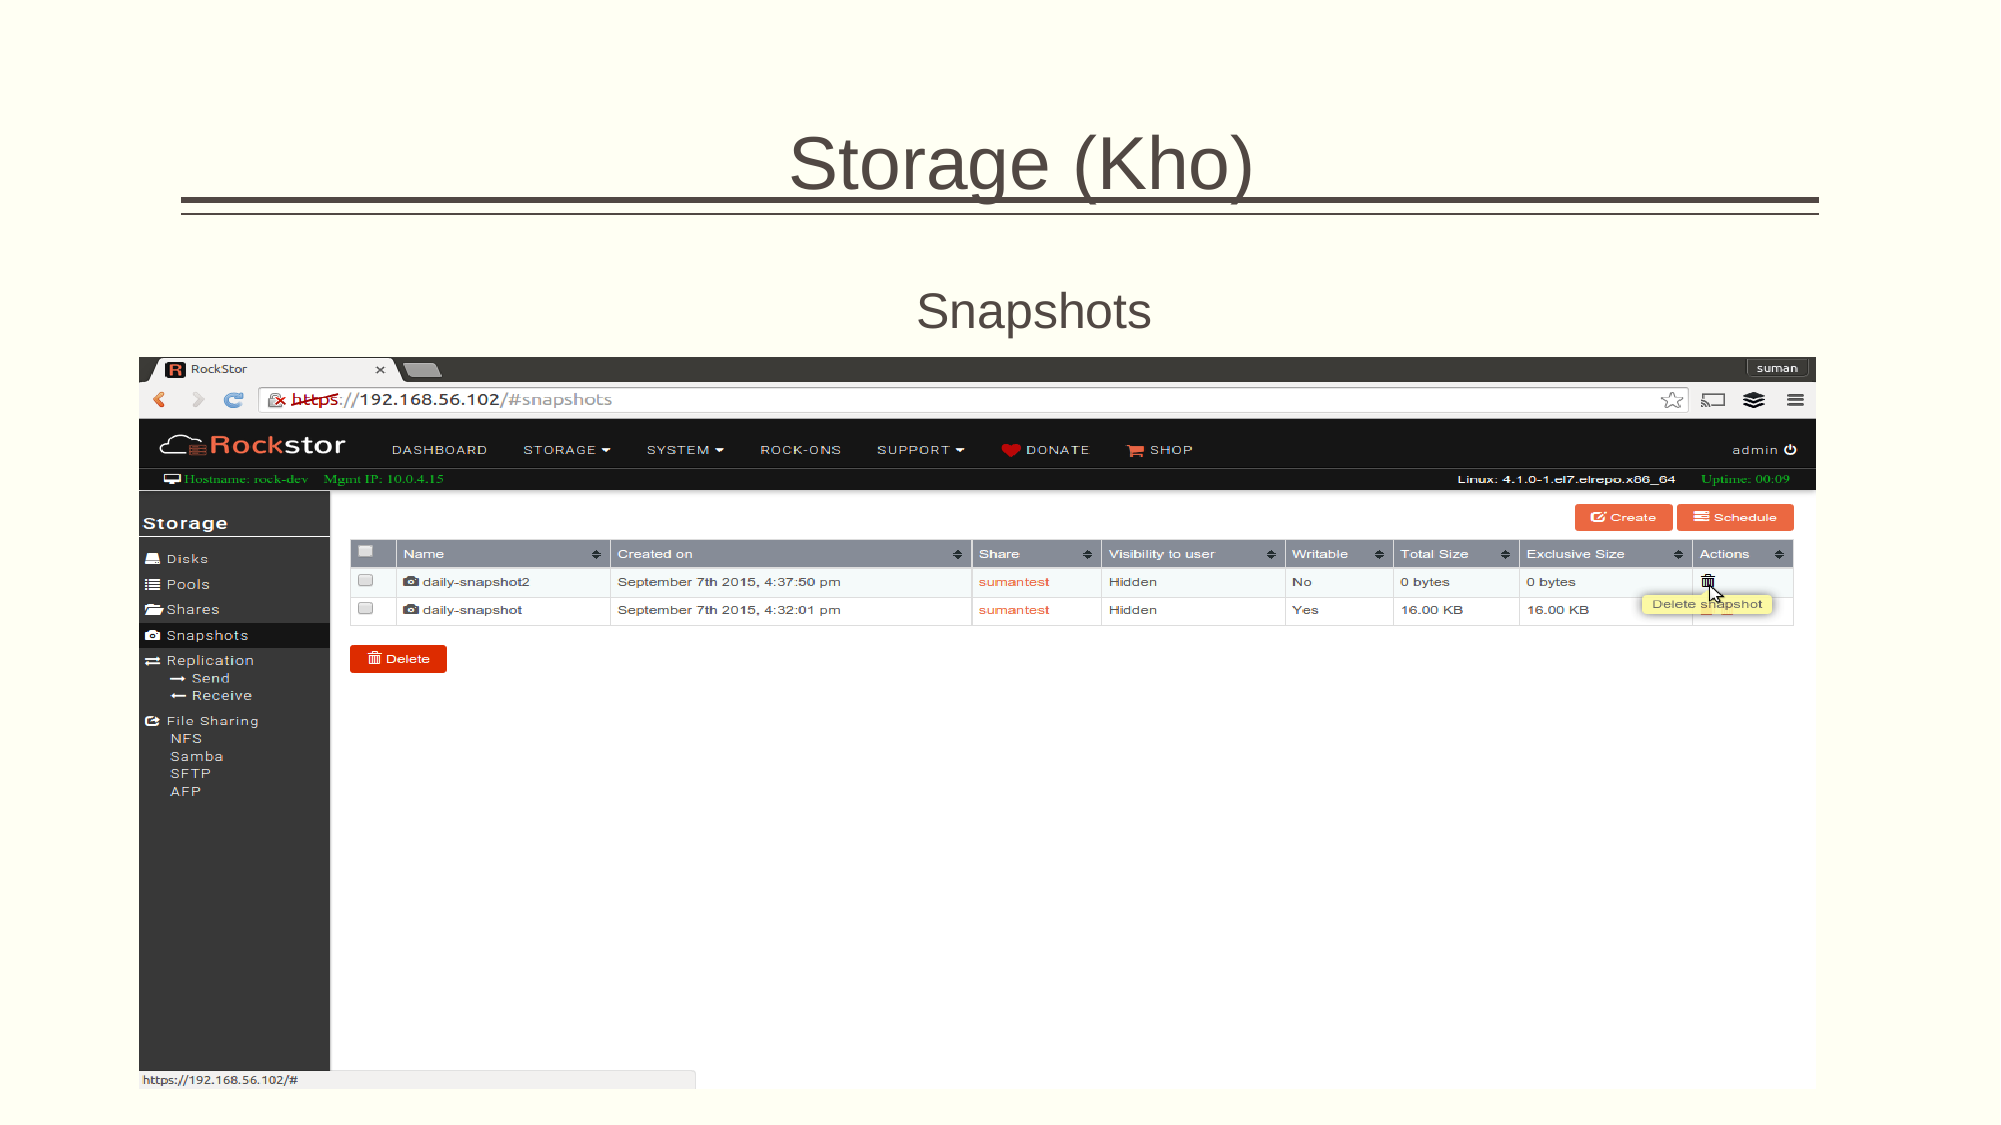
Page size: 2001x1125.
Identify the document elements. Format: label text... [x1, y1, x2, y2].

text_box Storage (Kho) [203, 33, 1841, 214]
text_box Snapshots [663, 271, 1406, 347]
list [139, 357, 1816, 1089]
